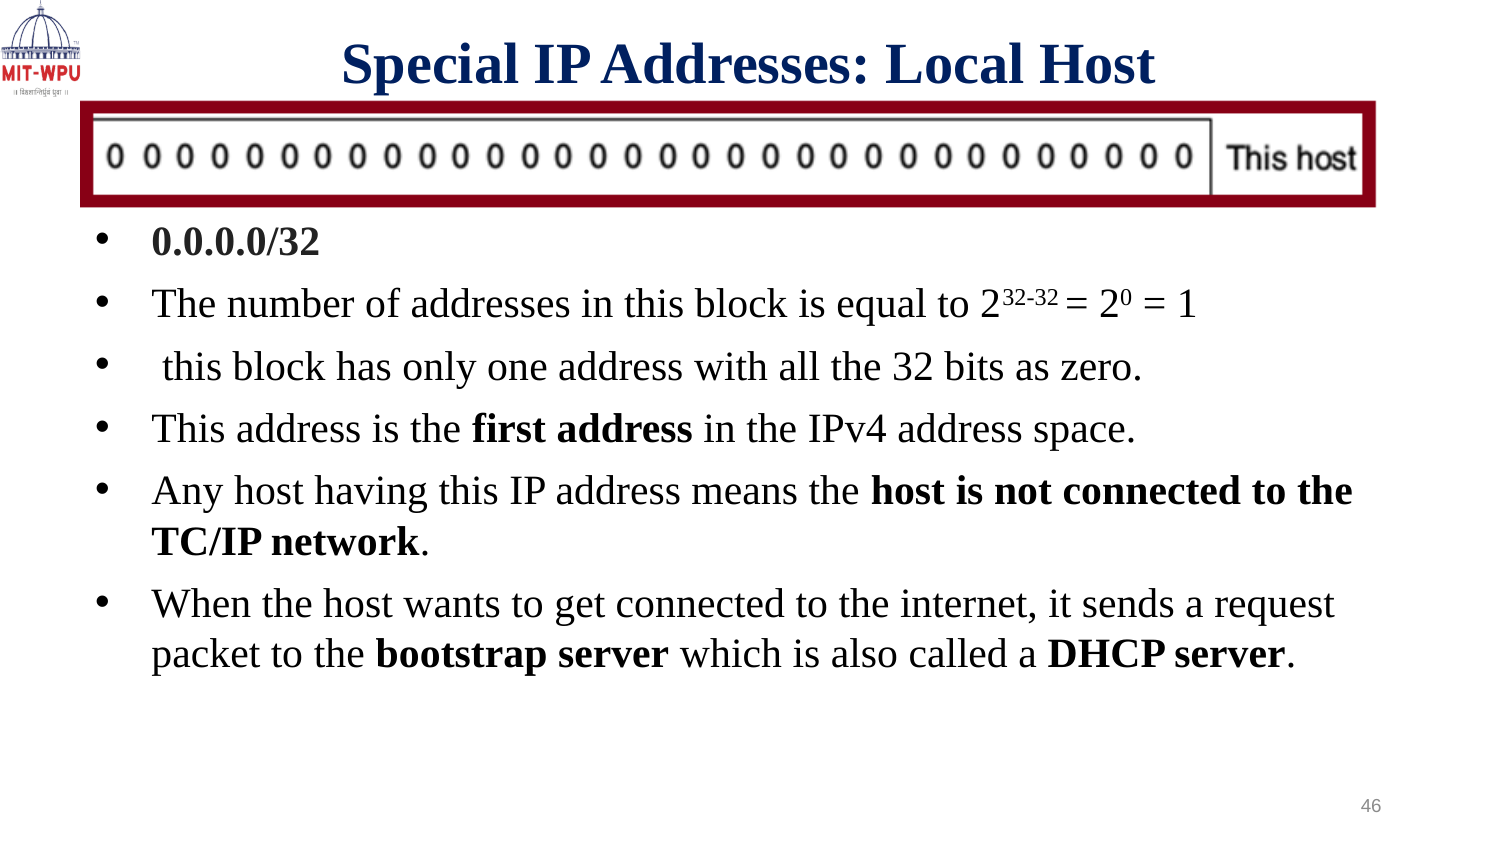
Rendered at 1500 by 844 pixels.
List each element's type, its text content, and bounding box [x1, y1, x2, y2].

text_box [0, 0, 81, 97]
text_box Special IP Addresses: Local Host [81, 23, 1417, 101]
slide_number 46 [1059, 782, 1397, 827]
picture [80, 98, 1383, 218]
text_box 0.0.0.0/32 The number of addresses in this block is equal to 232-32 = 20 = 1 this block has only one address with all the 32 bits as zero. This address is the first address in the IPv4 address space. Any host having this IP address means the host is not connected to the TC/IP network. When the host wants to get connected to the internet, it sends a request packet to the bootstrap server which is also called a DHCP server. [80, 205, 1449, 684]
